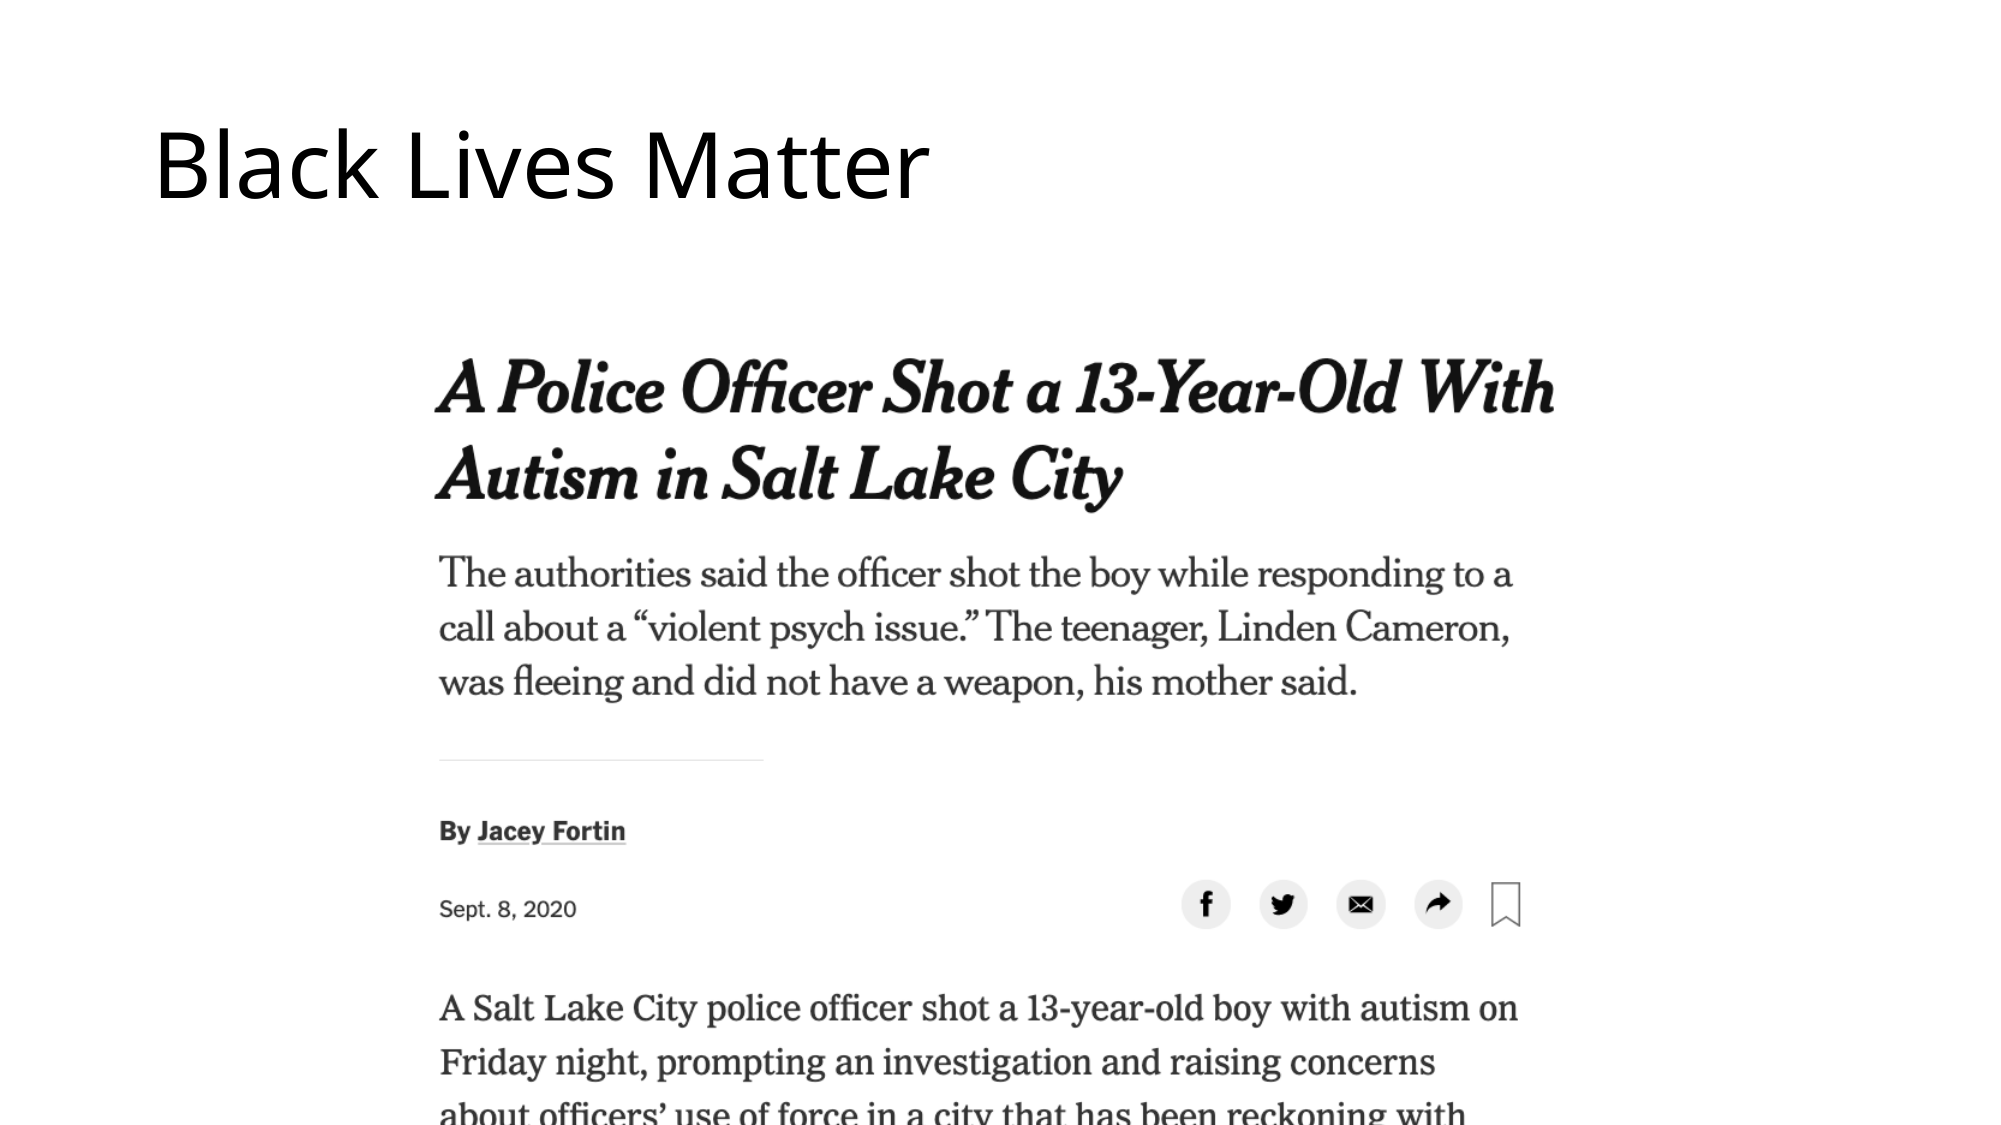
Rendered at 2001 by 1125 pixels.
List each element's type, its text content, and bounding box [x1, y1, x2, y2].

title Black Lives Matter [137, 59, 1863, 278]
picture [246, 237, 1805, 1125]
